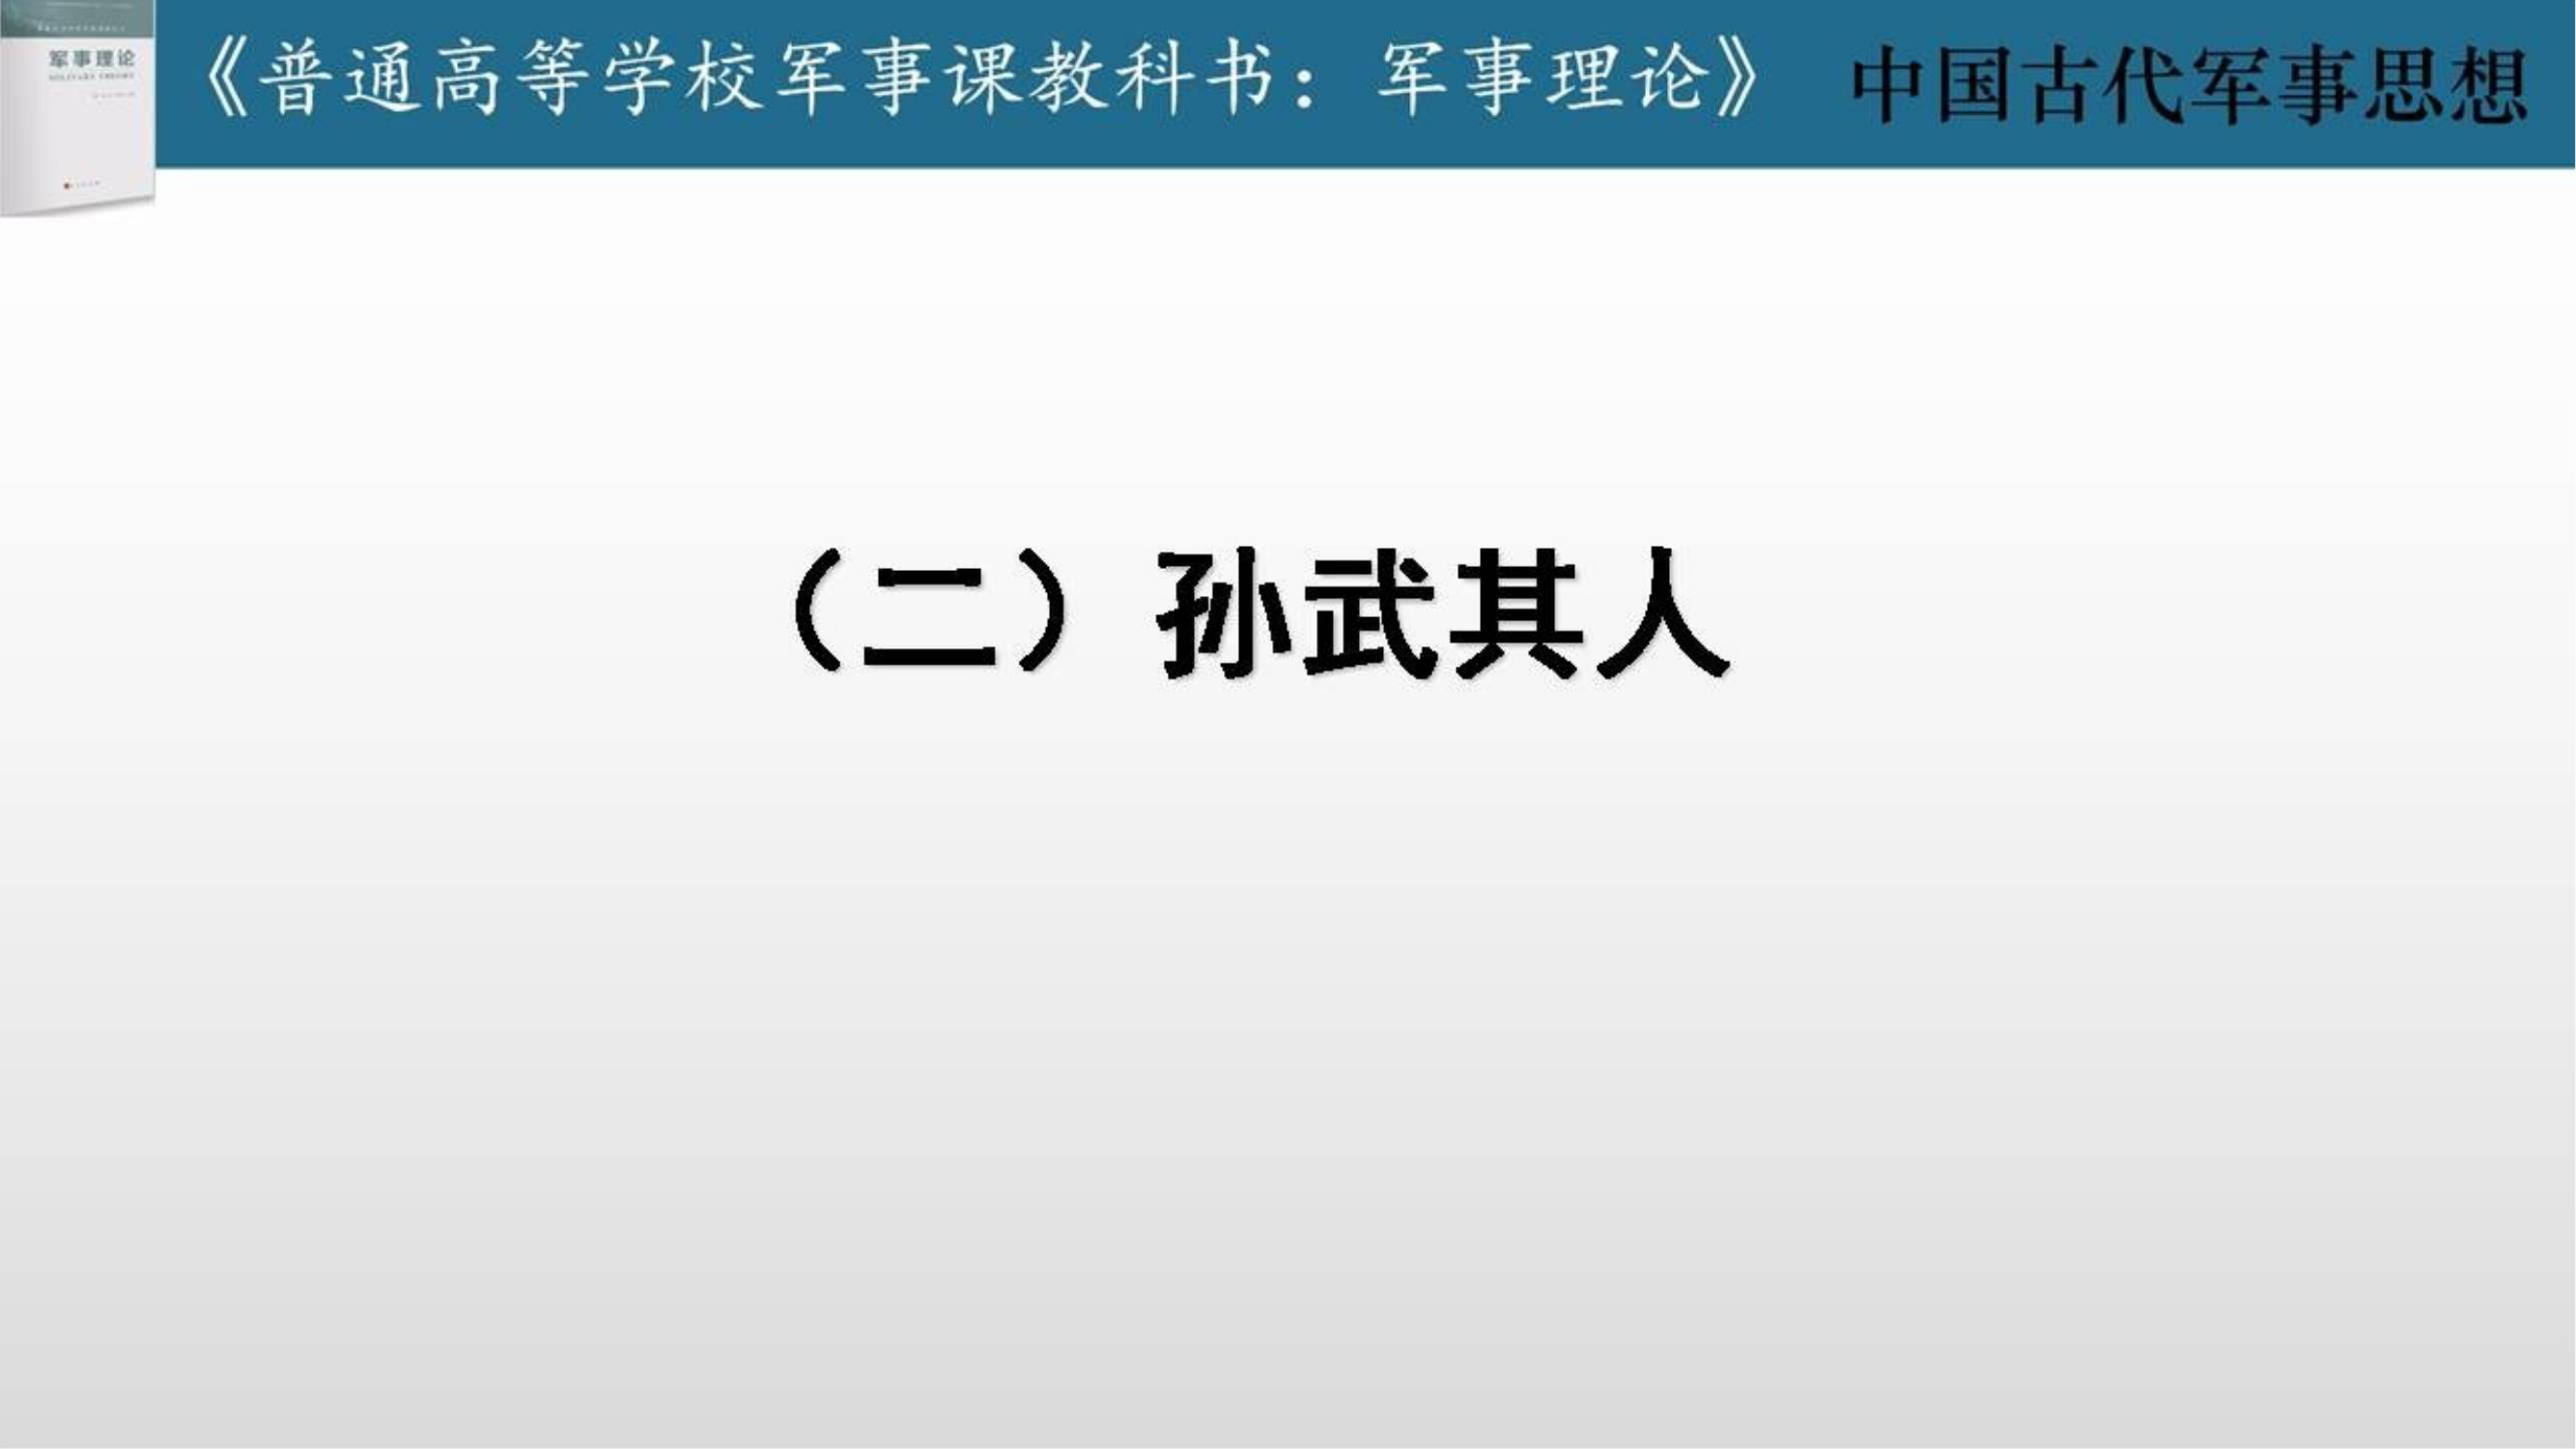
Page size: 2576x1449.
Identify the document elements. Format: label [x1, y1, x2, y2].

text_box [0, 0, 2576, 1449]
